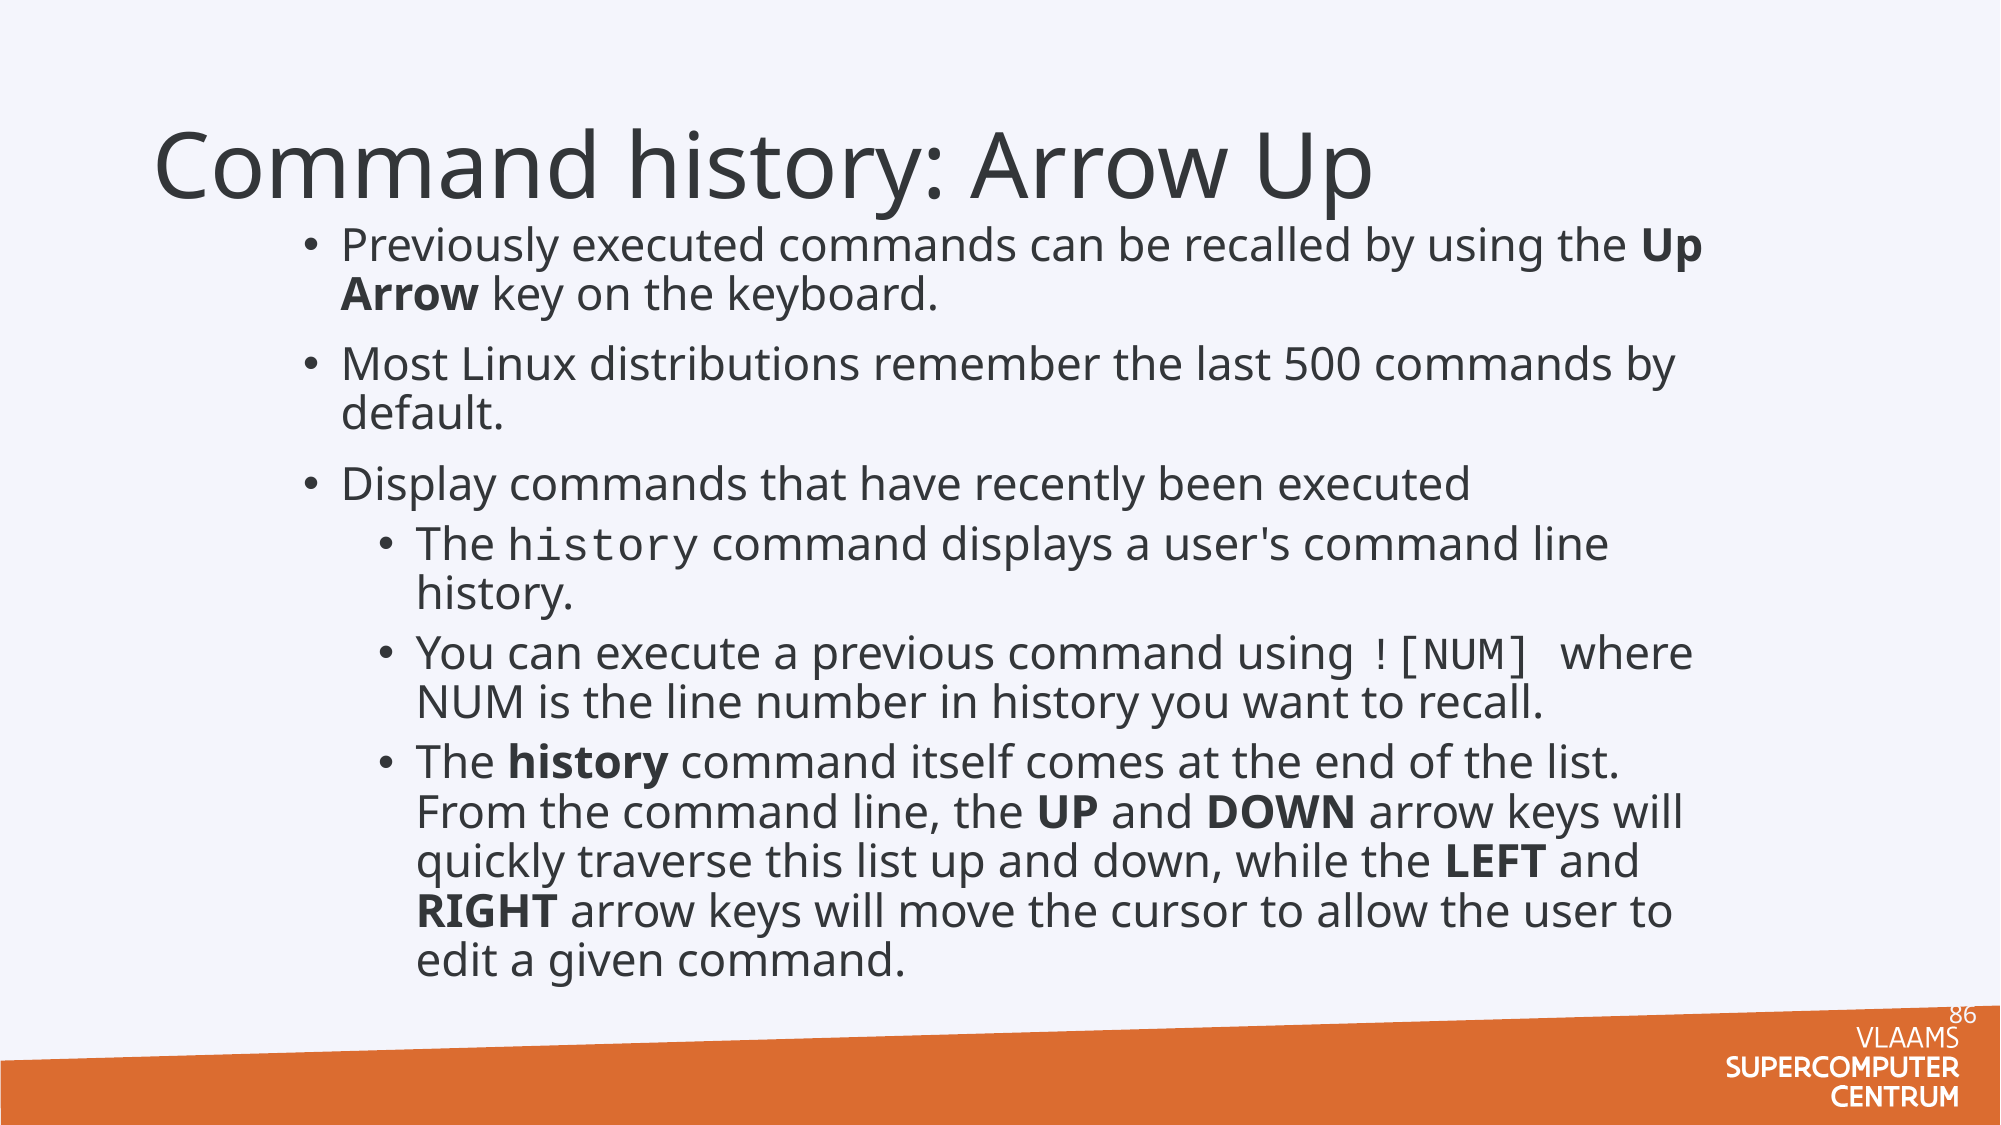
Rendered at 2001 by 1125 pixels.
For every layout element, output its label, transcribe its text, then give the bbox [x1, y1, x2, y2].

slide_number 86 [1787, 992, 1993, 1040]
title Command history: Arrow Up [137, 59, 1863, 278]
list Previously executed commands can be recalled by using the Up Arrow key on the keyboard. Most Linux distributions remember the last 500 commands by default. Display commands that have recently been executed The history command displays a user's command line history. You can execute a previous command using ![NUM] where NUM is the line number in history you want to recall. The history command itself comes at the end of the list. From the command line, the UP and DOWN arrow keys will quickly traverse this list up and down, while the LEFT and RIGHT arrow keys will move the cursor to allow the user to edit a given command. [303, 221, 1733, 1012]
picture [1725, 1021, 1960, 1117]
